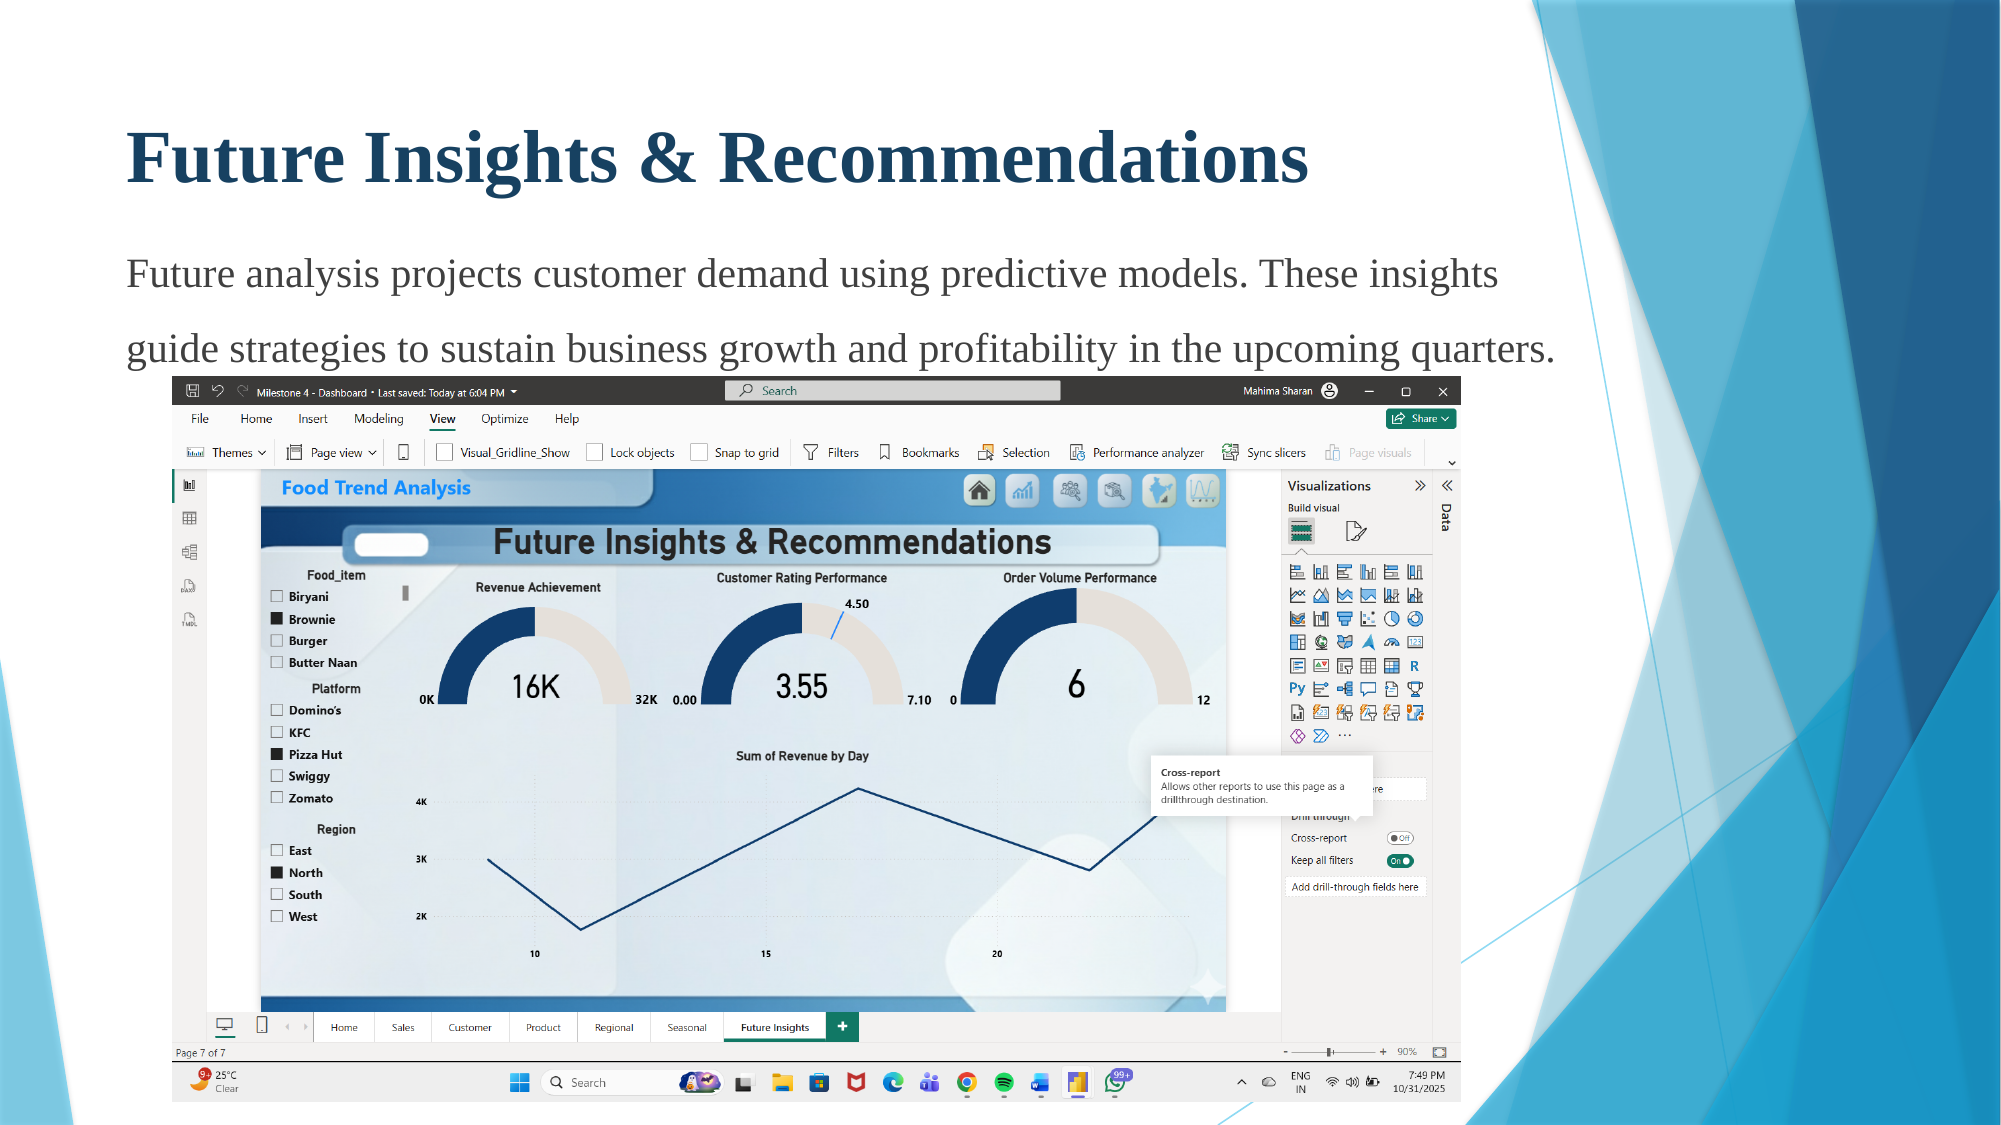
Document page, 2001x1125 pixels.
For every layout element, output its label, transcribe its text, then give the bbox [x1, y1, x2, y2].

list Future analysis projects customer demand using predictive models. These insights guide strategies to sustain business growth and profitability in the upcoming quarters. [111, 2, 1593, 656]
picture [171, 376, 1461, 1102]
